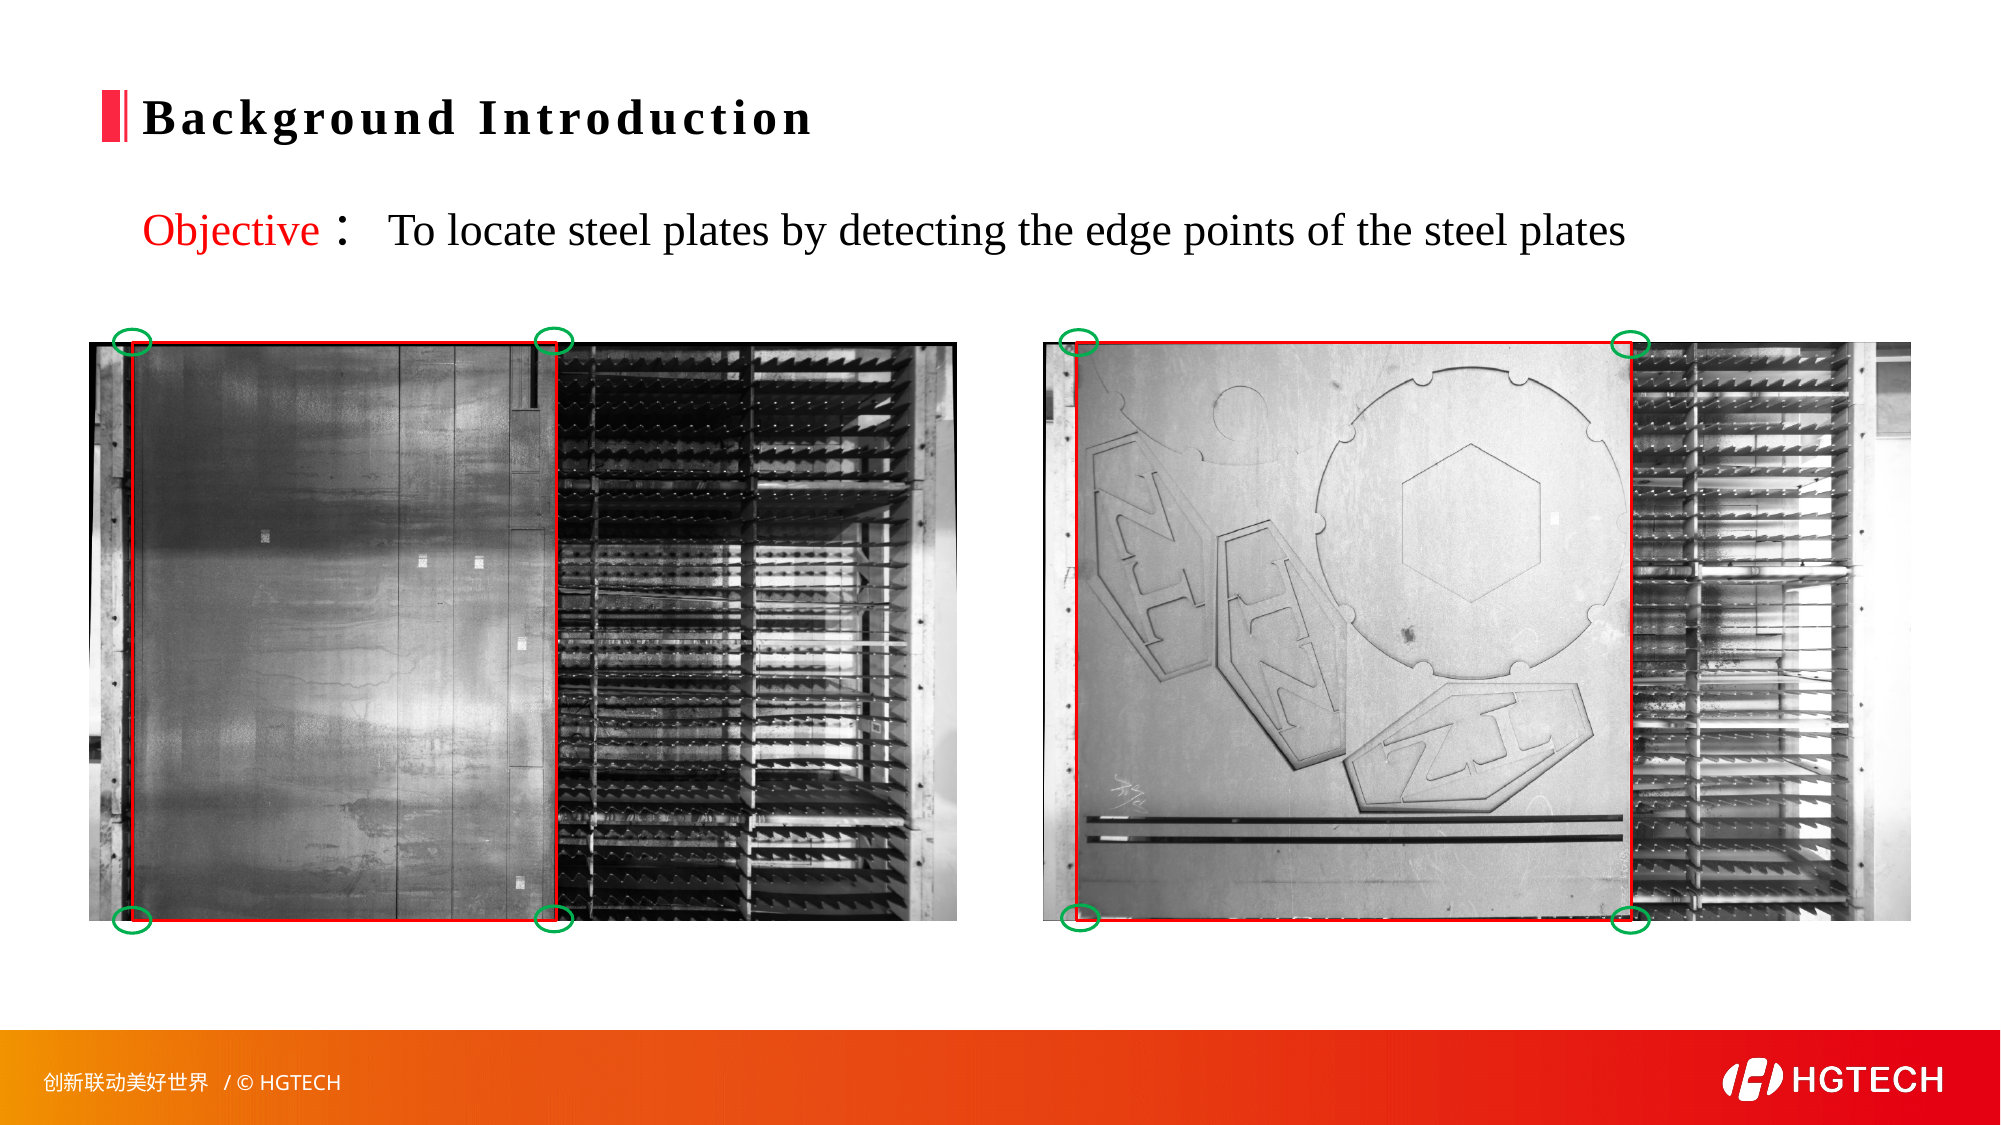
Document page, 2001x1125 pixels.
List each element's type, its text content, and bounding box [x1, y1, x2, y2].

text_box [1611, 330, 1650, 342]
text_box Objective：To locate steel plates by detecting the edge points of the steel plates [127, 191, 1731, 262]
text_box [1610, 921, 1651, 935]
picture [1043, 342, 1911, 921]
text_box [534, 921, 574, 933]
text_box [534, 327, 574, 342]
picture [89, 342, 957, 921]
text_box [112, 328, 152, 342]
text_box [112, 921, 152, 935]
picture [0, 1030, 2001, 1125]
text_box Background Introduction [127, 76, 1283, 191]
text_box [1059, 328, 1099, 342]
text_box [1061, 921, 1100, 932]
